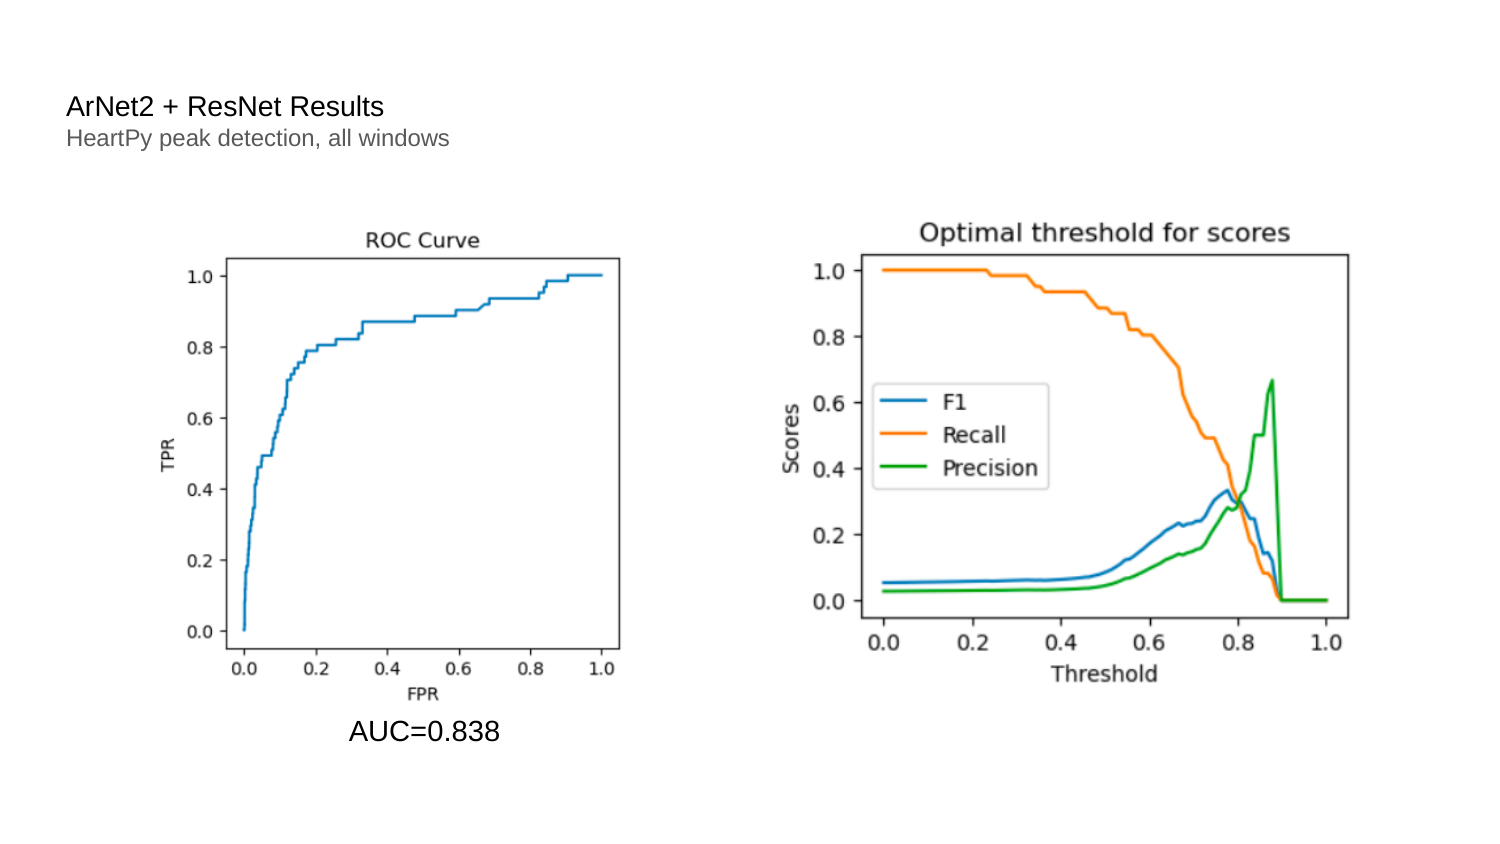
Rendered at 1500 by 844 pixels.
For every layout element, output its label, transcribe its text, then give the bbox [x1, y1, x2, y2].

picture [775, 211, 1358, 685]
picture [154, 224, 624, 708]
title ArNet2 + ResNet Results HeartPy peak detection, all windows [51, 72, 1449, 167]
text_box AUC=0.838 [289, 715, 560, 762]
